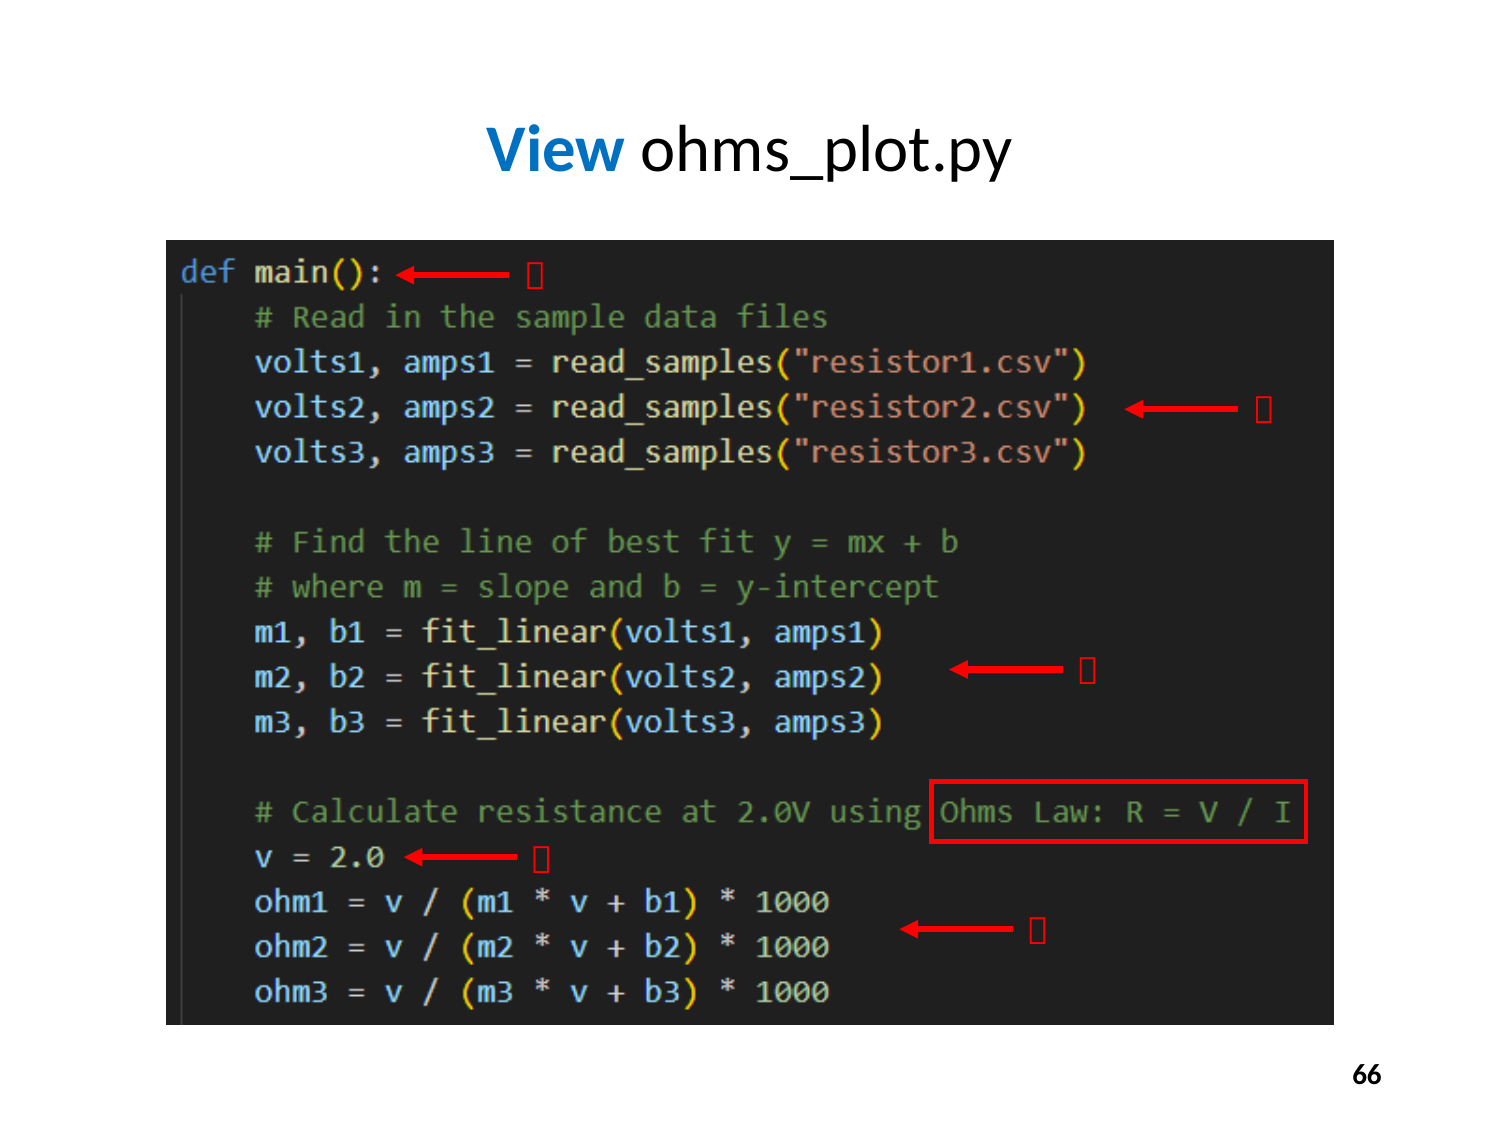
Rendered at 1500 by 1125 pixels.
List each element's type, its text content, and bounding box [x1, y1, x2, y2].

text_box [395, 244, 572, 306]
title View ohms_plot.py [103, 59, 1397, 241]
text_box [403, 828, 579, 890]
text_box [948, 639, 1125, 700]
slide_number 66 [1059, 1042, 1397, 1103]
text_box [899, 899, 1075, 960]
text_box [1124, 378, 1301, 440]
picture [166, 240, 1334, 1025]
